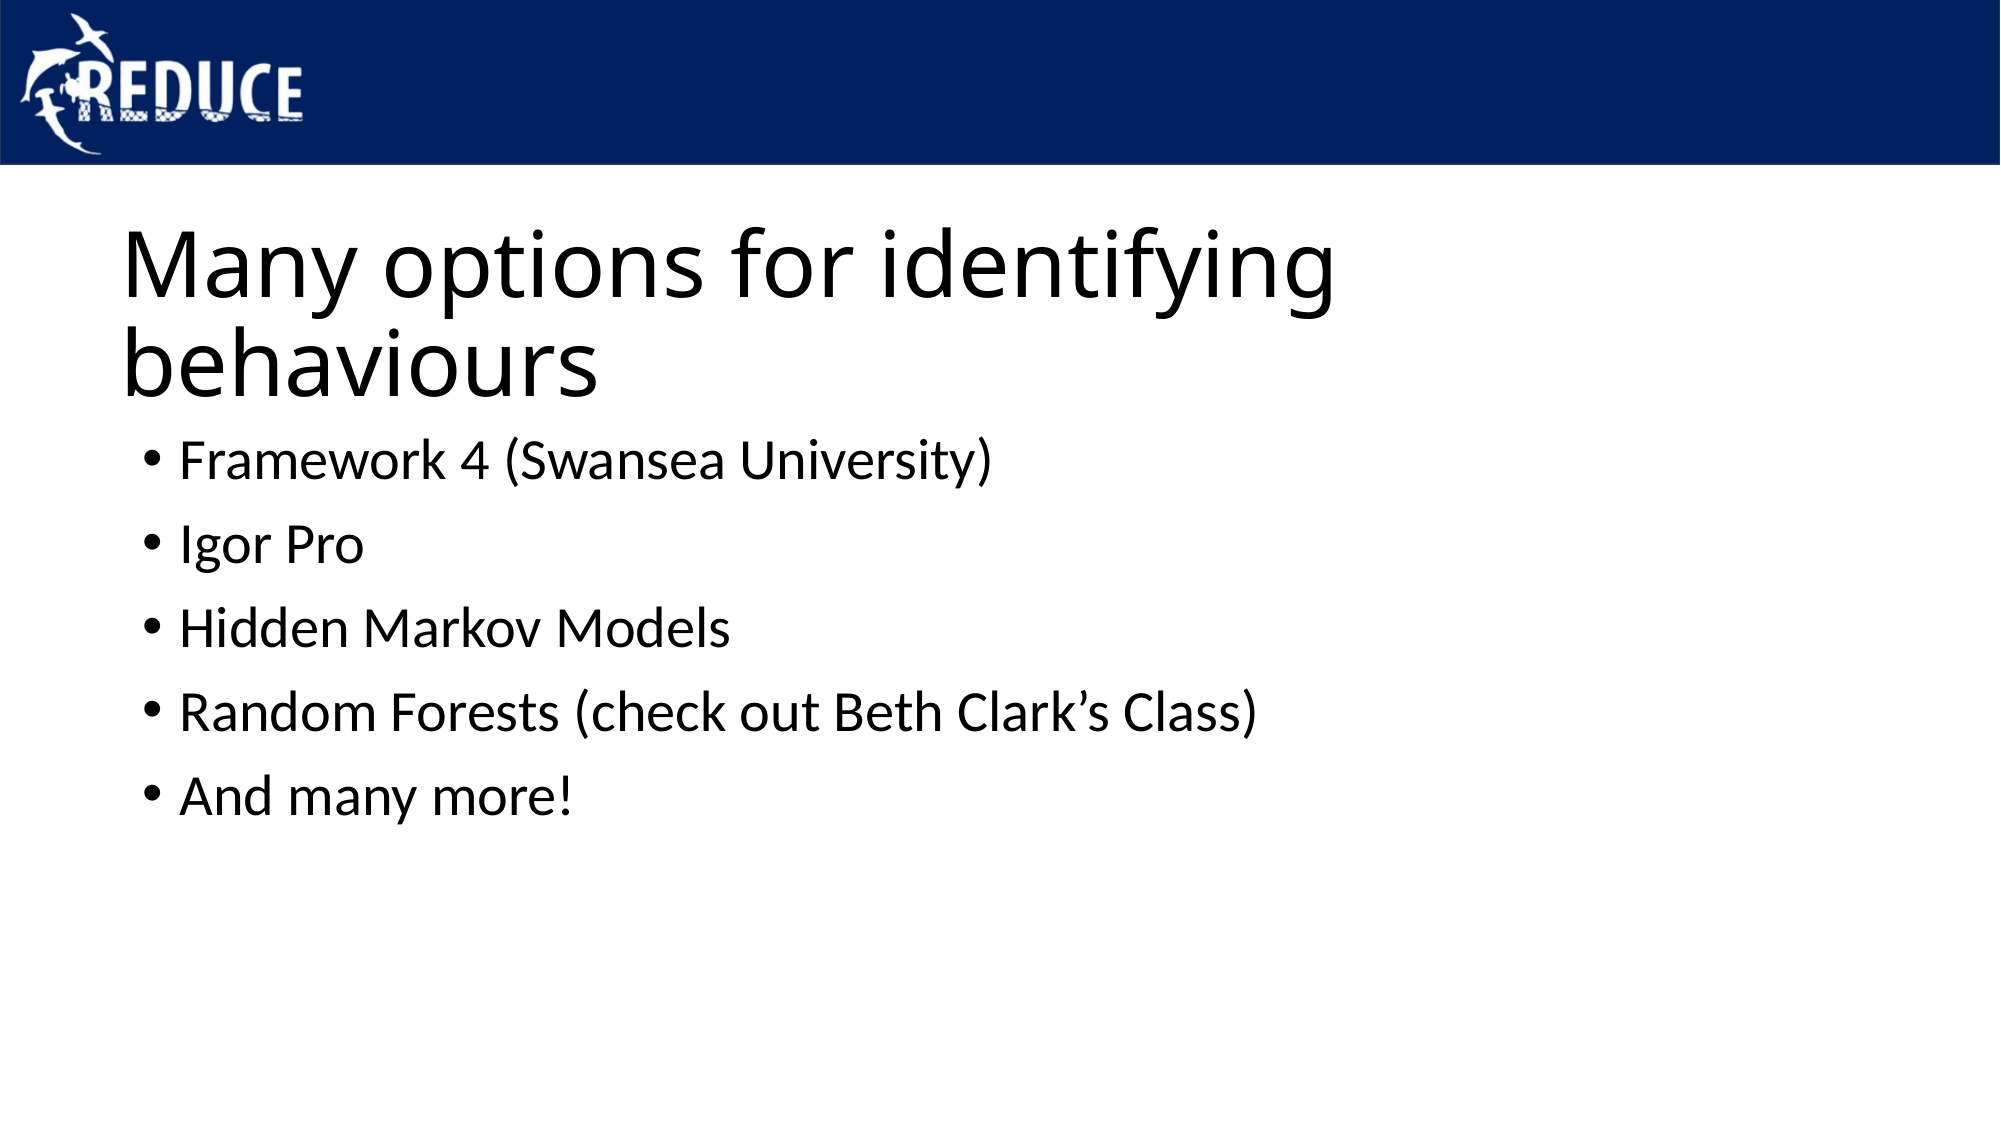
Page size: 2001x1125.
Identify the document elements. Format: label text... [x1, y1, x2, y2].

title Many options for identifying behaviours [105, 208, 1831, 426]
text_box [335, 0, 2000, 165]
picture [0, 0, 335, 187]
list Framework 4 (Swansea University) Igor Pro Hidden Markov Models Random Forests (check out Beth Clark’s Class) And many more! [127, 422, 1853, 1125]
